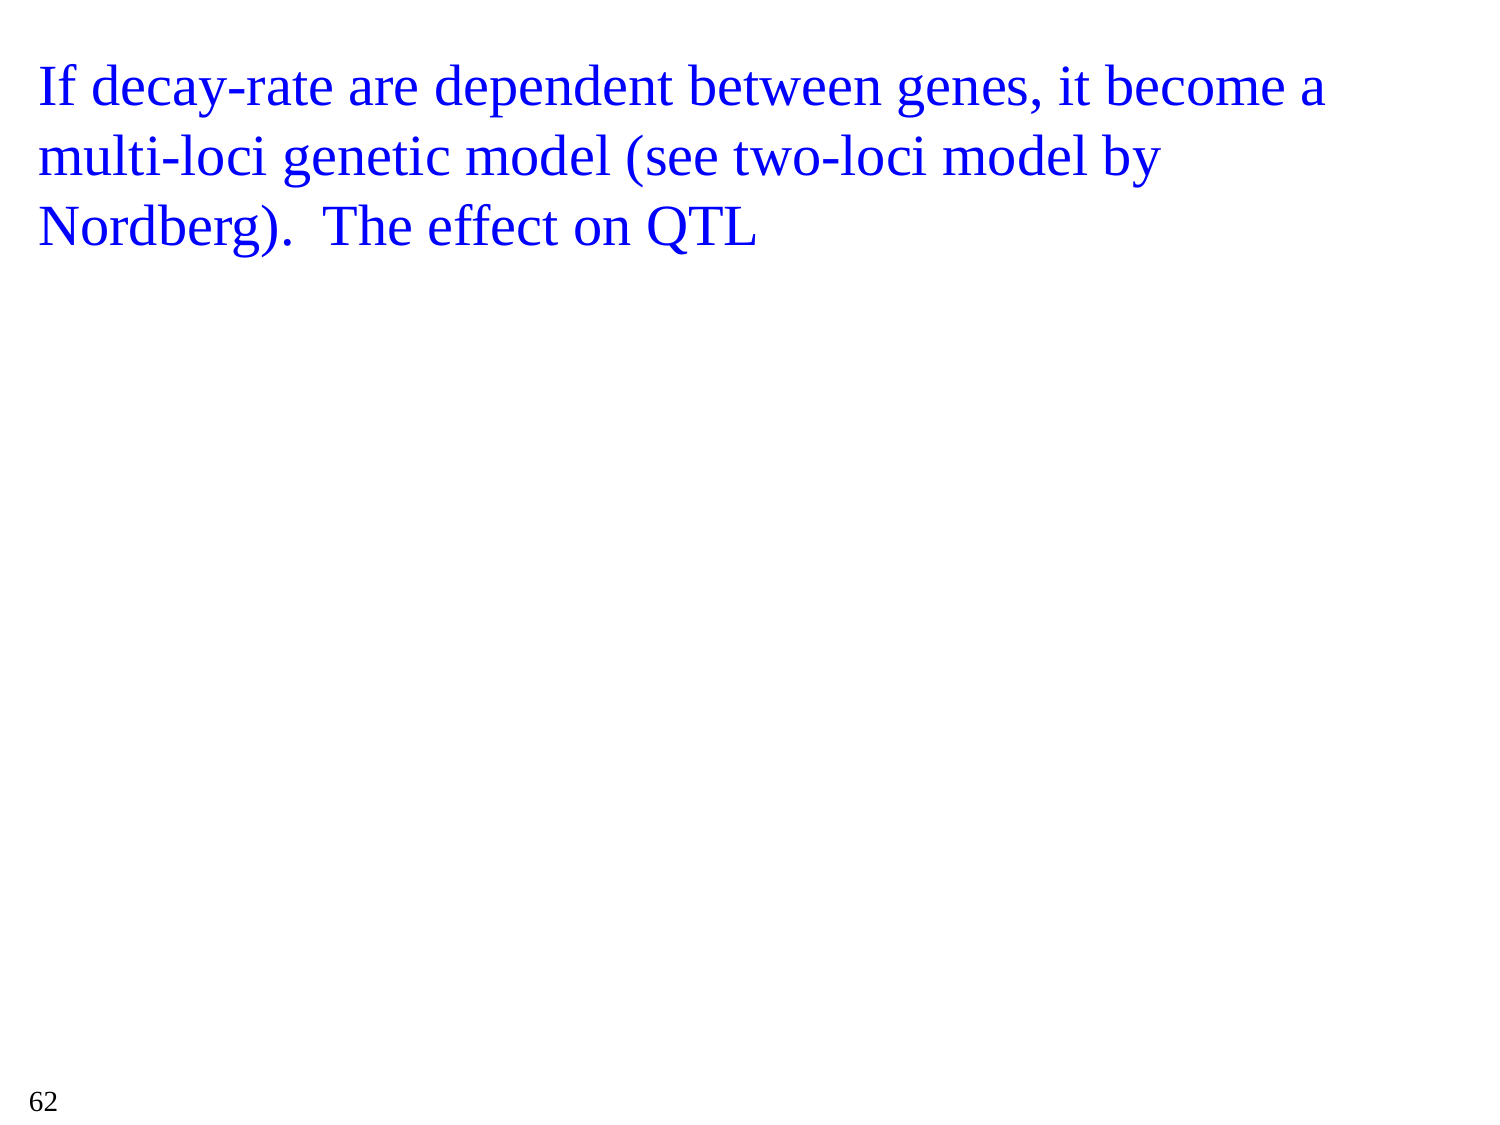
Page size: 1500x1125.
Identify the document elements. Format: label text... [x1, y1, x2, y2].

title If decay-rate are dependent between genes, it become a multi-loci genetic model (see two-loci model by Nordberg). The effect on QTL [22, 0, 1418, 305]
